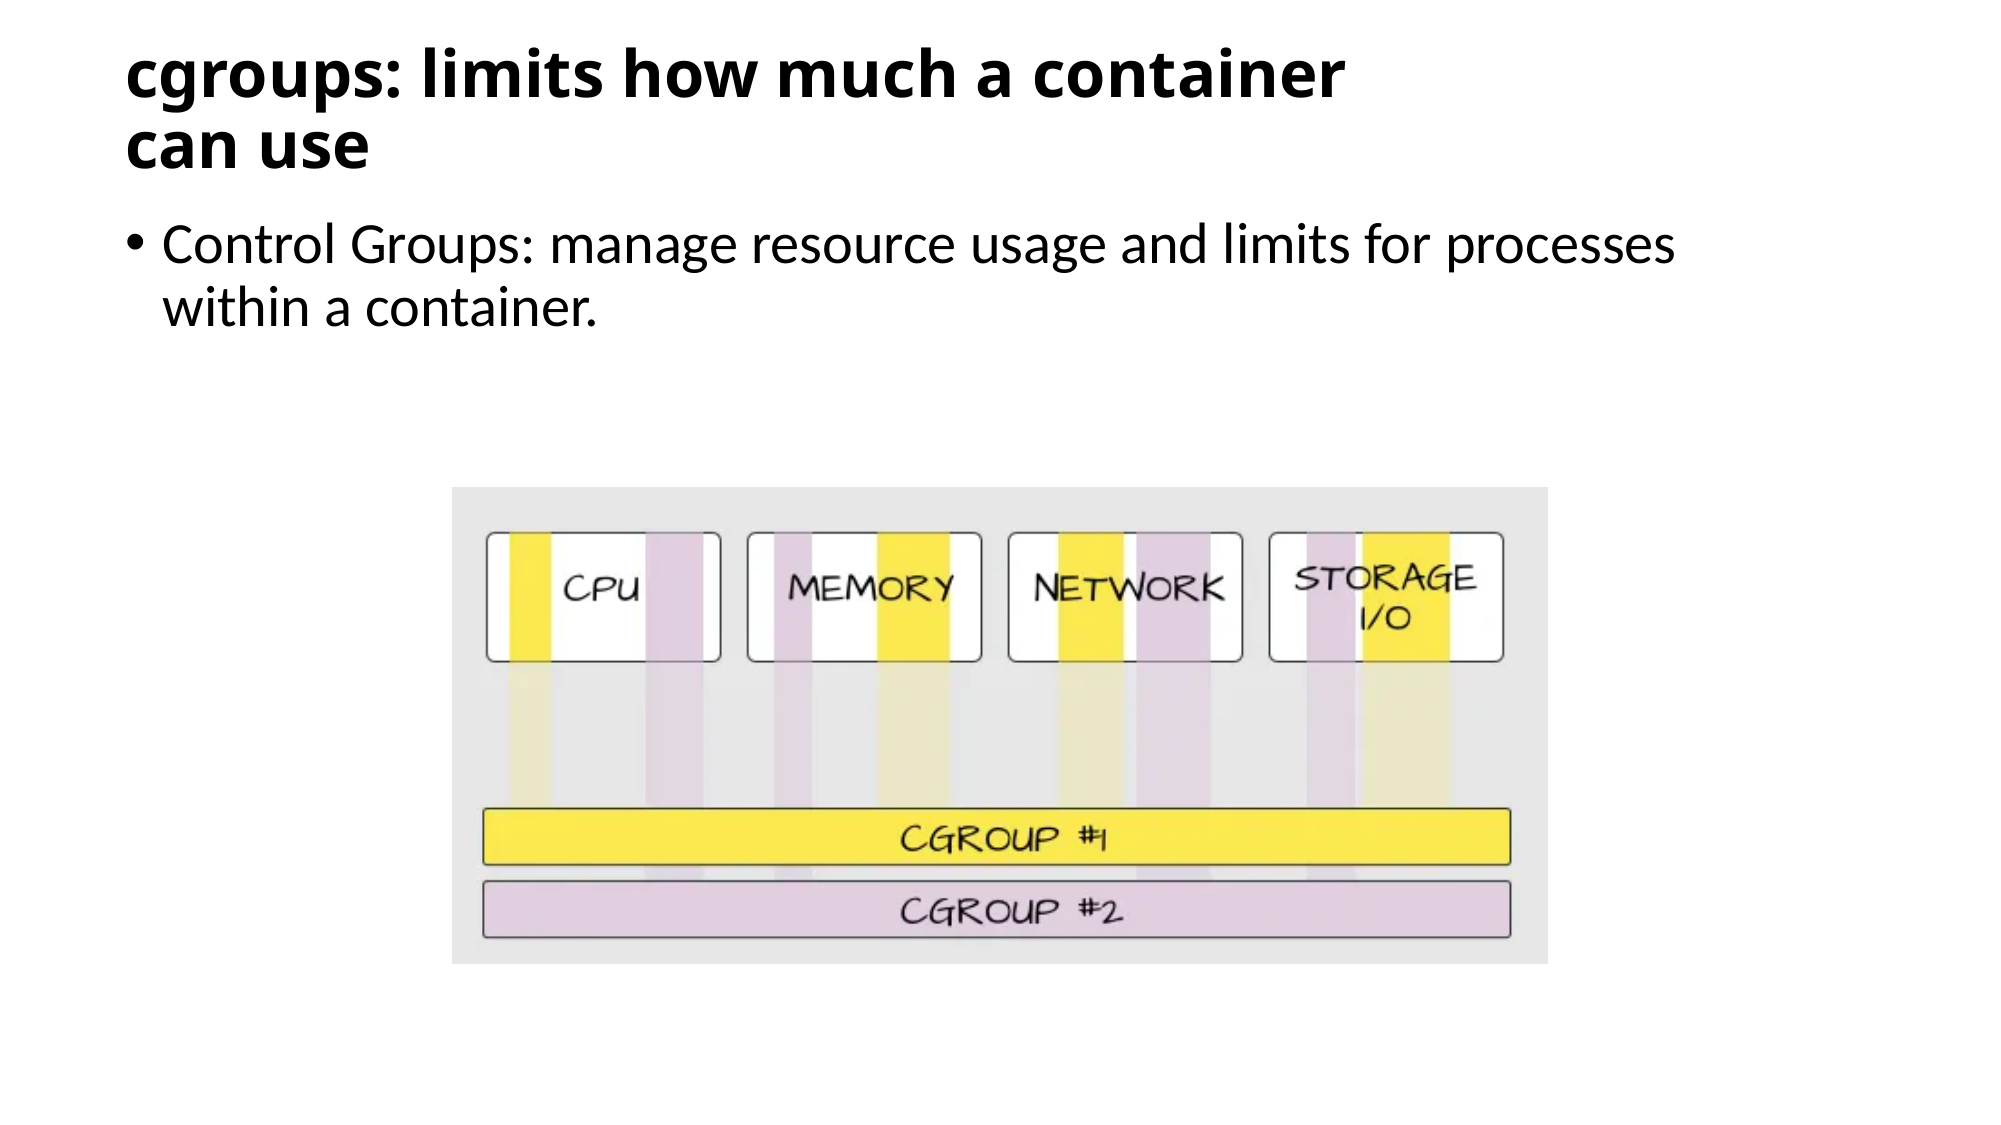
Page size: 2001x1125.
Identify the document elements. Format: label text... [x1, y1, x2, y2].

picture [451, 487, 1548, 964]
list Control Groups: manage resource usage and limits for processes within a container. [109, 205, 1835, 428]
text_box cgroups: limits how much a container can use [109, 33, 1414, 190]
